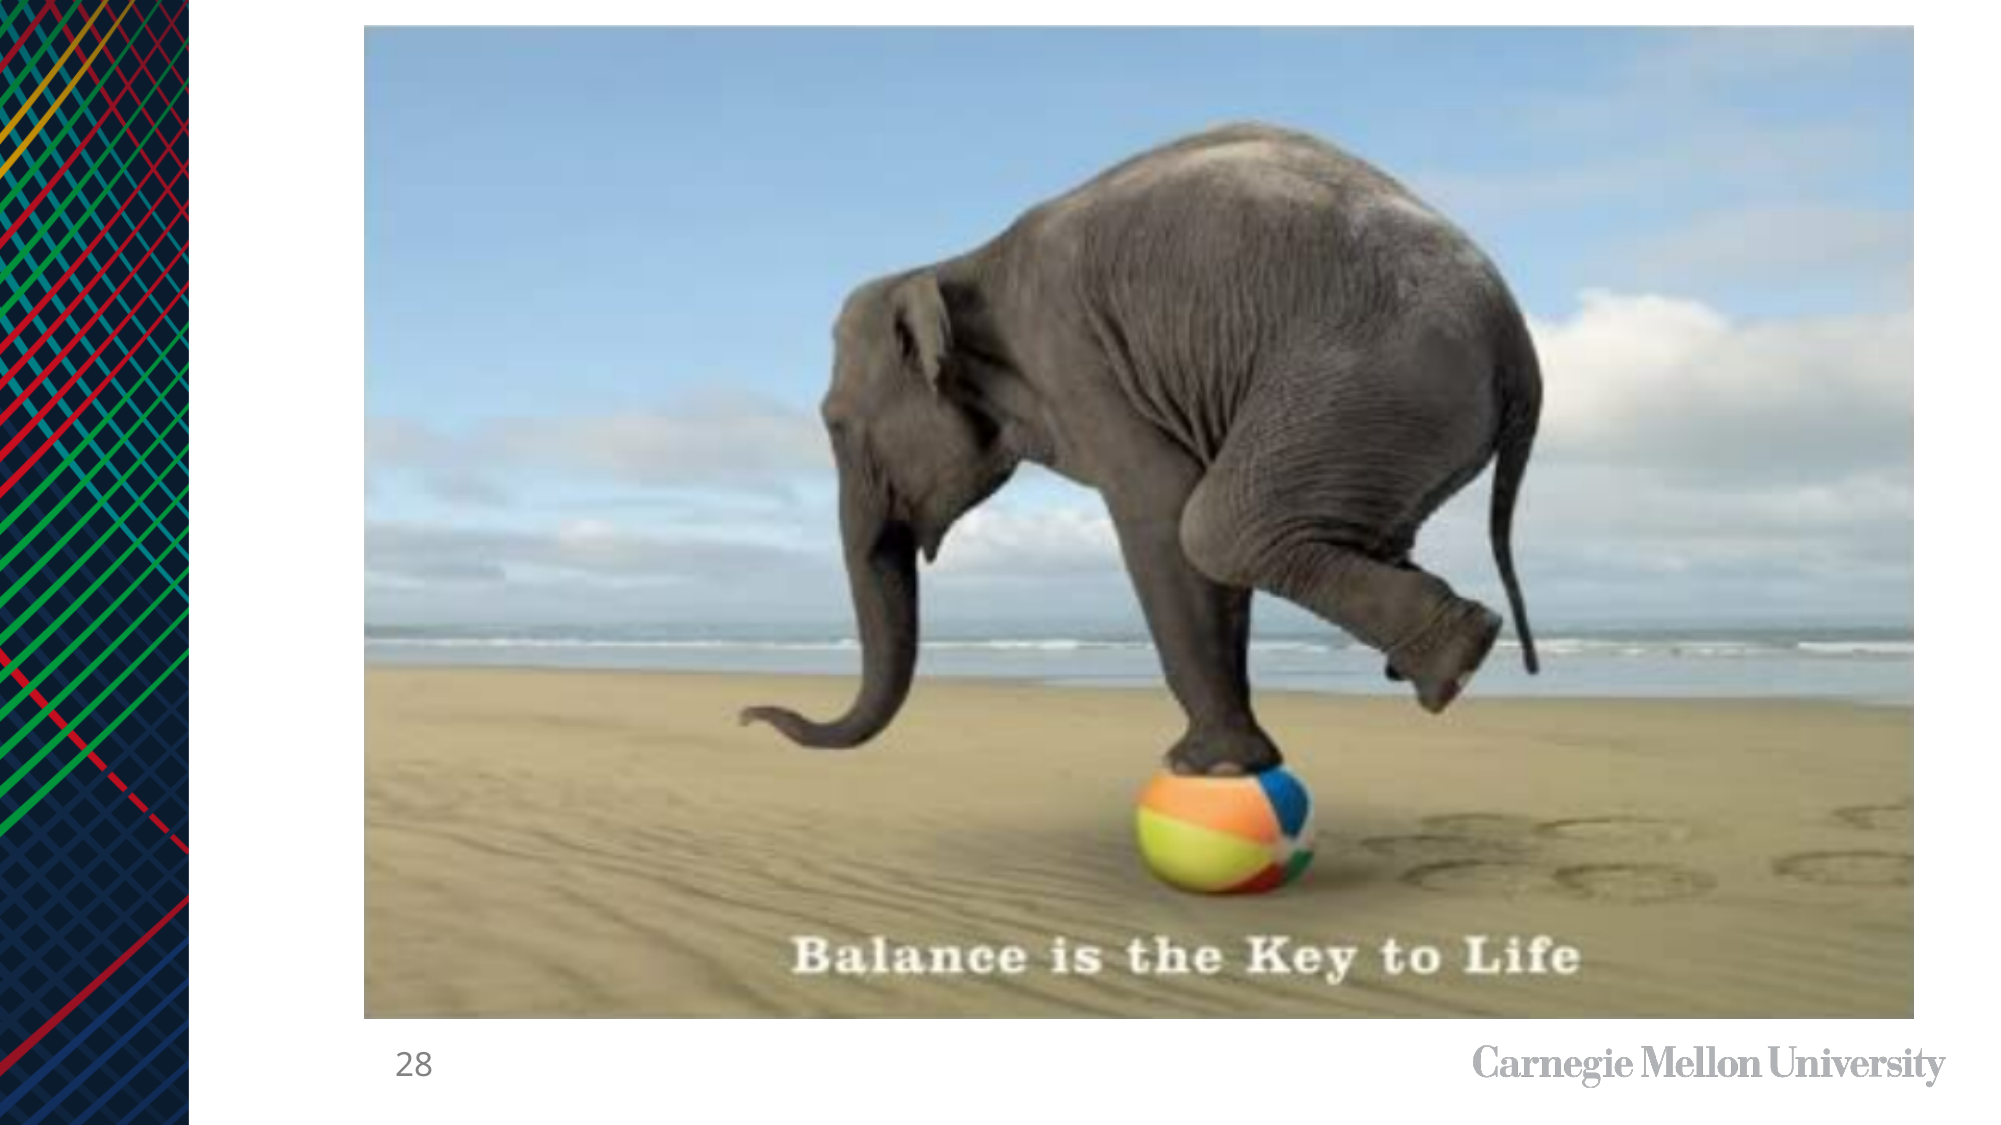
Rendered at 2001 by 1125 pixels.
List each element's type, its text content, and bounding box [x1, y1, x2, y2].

picture [363, 25, 1915, 1019]
picture [1473, 1045, 1946, 1088]
picture [0, 0, 188, 1125]
slide_number ‹#› [383, 1027, 441, 1125]
